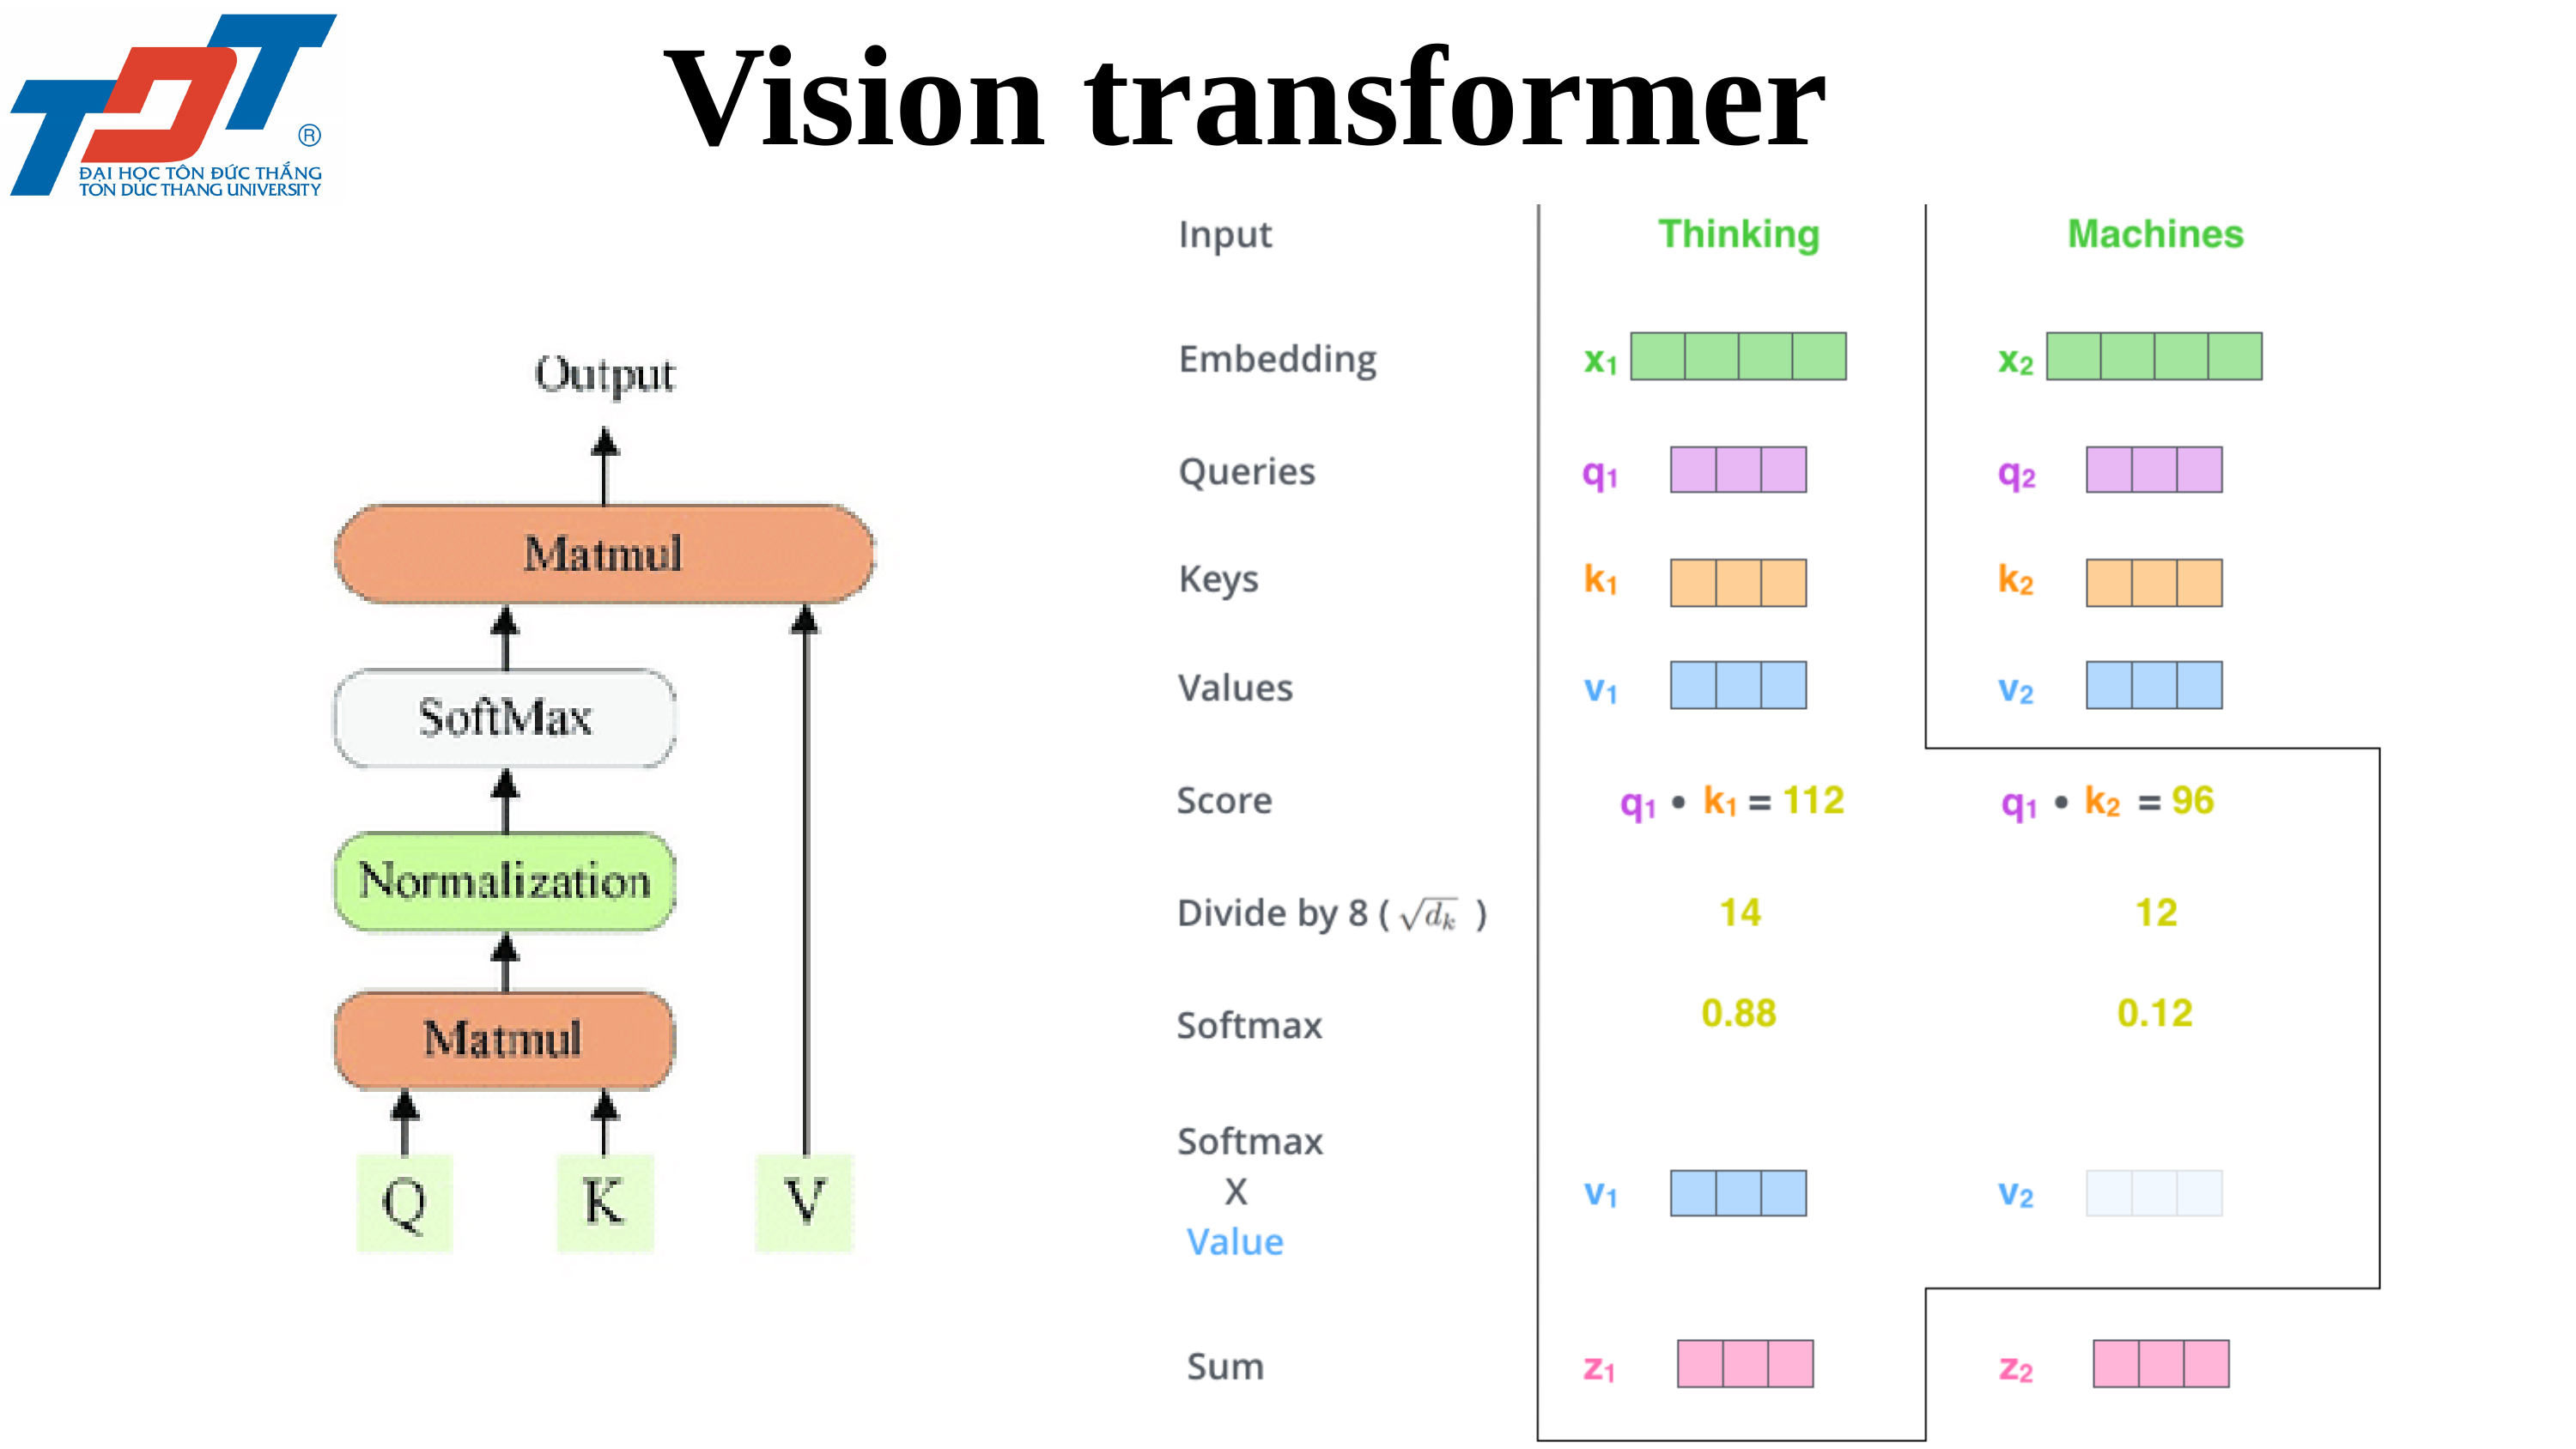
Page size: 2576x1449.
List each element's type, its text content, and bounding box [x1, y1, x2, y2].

text_box [0, 3, 347, 205]
text_box Vision transformer [204, 33, 2289, 174]
text_box [1115, 204, 2476, 1449]
text_box [275, 307, 933, 1304]
